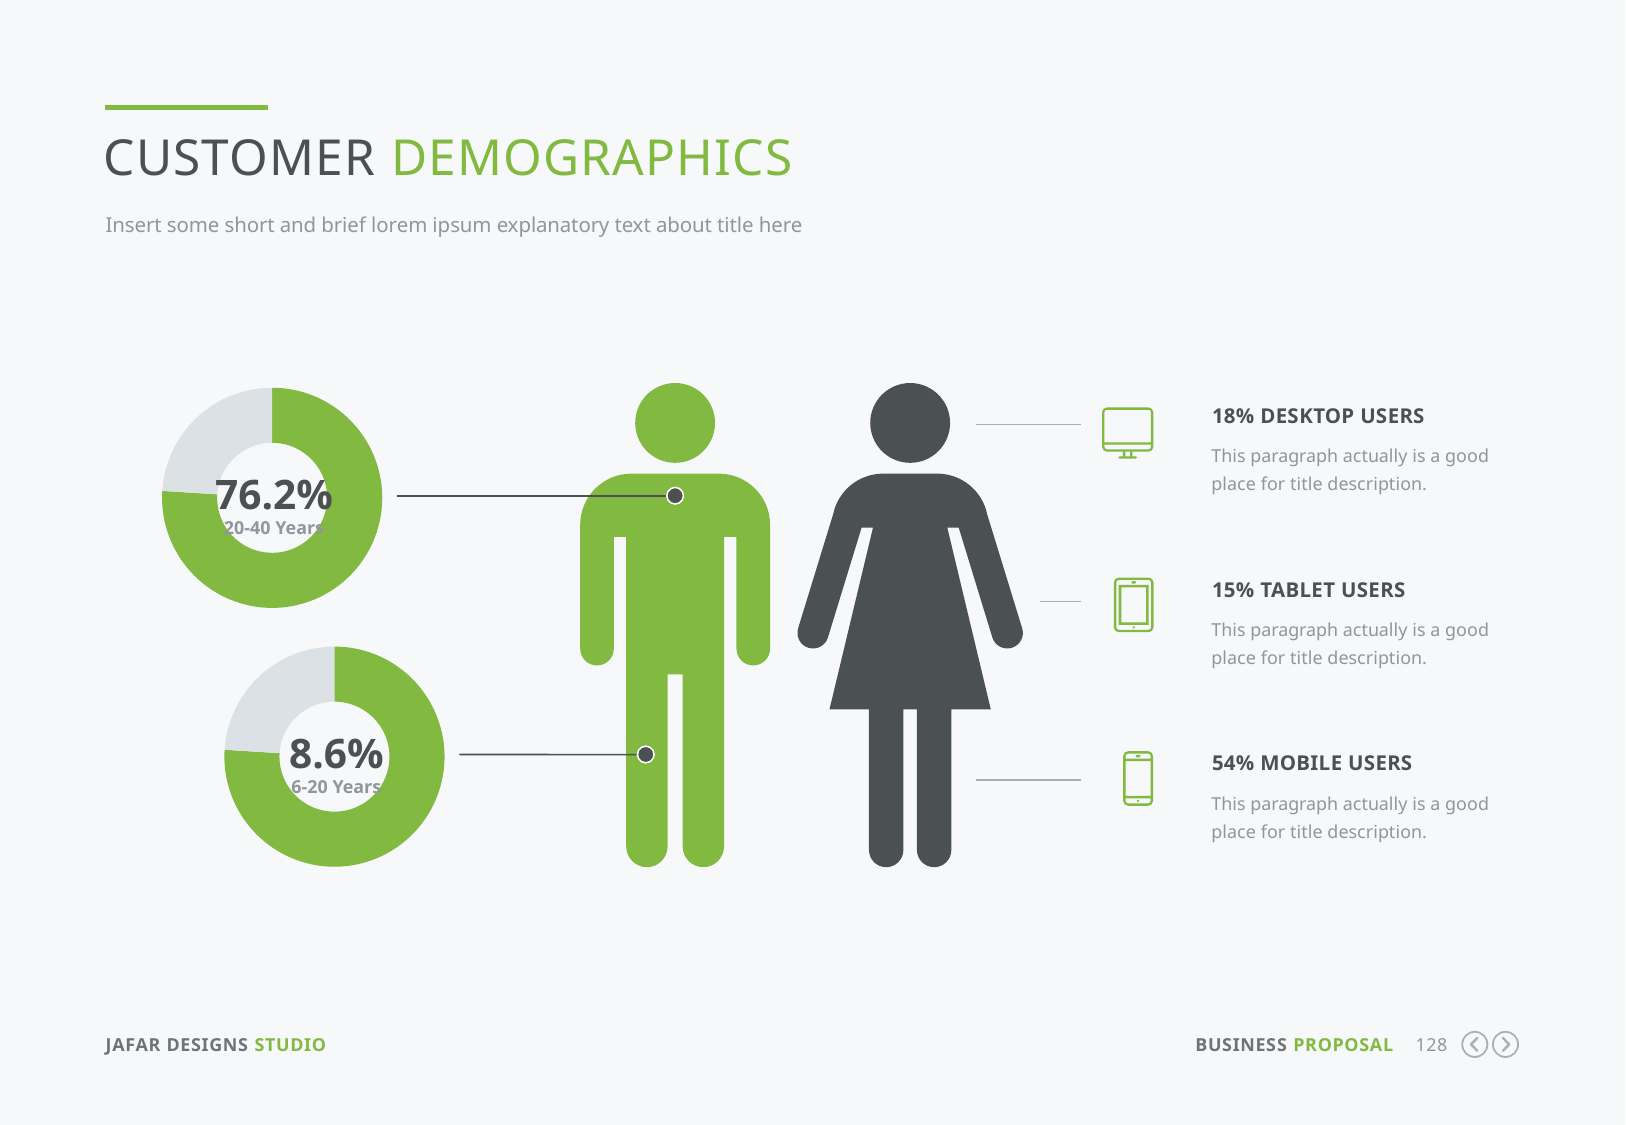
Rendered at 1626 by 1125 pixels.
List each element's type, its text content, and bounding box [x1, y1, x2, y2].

text_box [665, 486, 685, 506]
list Insert some short and brief lorem ipsum explanatory text about title here [105, 209, 1519, 241]
text_box [797, 473, 1023, 868]
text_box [1211, 576, 1519, 669]
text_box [1211, 750, 1519, 843]
text_box [870, 383, 951, 463]
text_box [635, 383, 716, 463]
text_box [1102, 407, 1154, 459]
chart [219, 636, 450, 877]
list Customer Demographics [103, 125, 1518, 188]
chart [157, 377, 387, 619]
text_box [1113, 577, 1154, 633]
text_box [1211, 403, 1519, 496]
text_box [580, 473, 771, 868]
text_box [1123, 751, 1154, 806]
text_box [636, 745, 656, 764]
